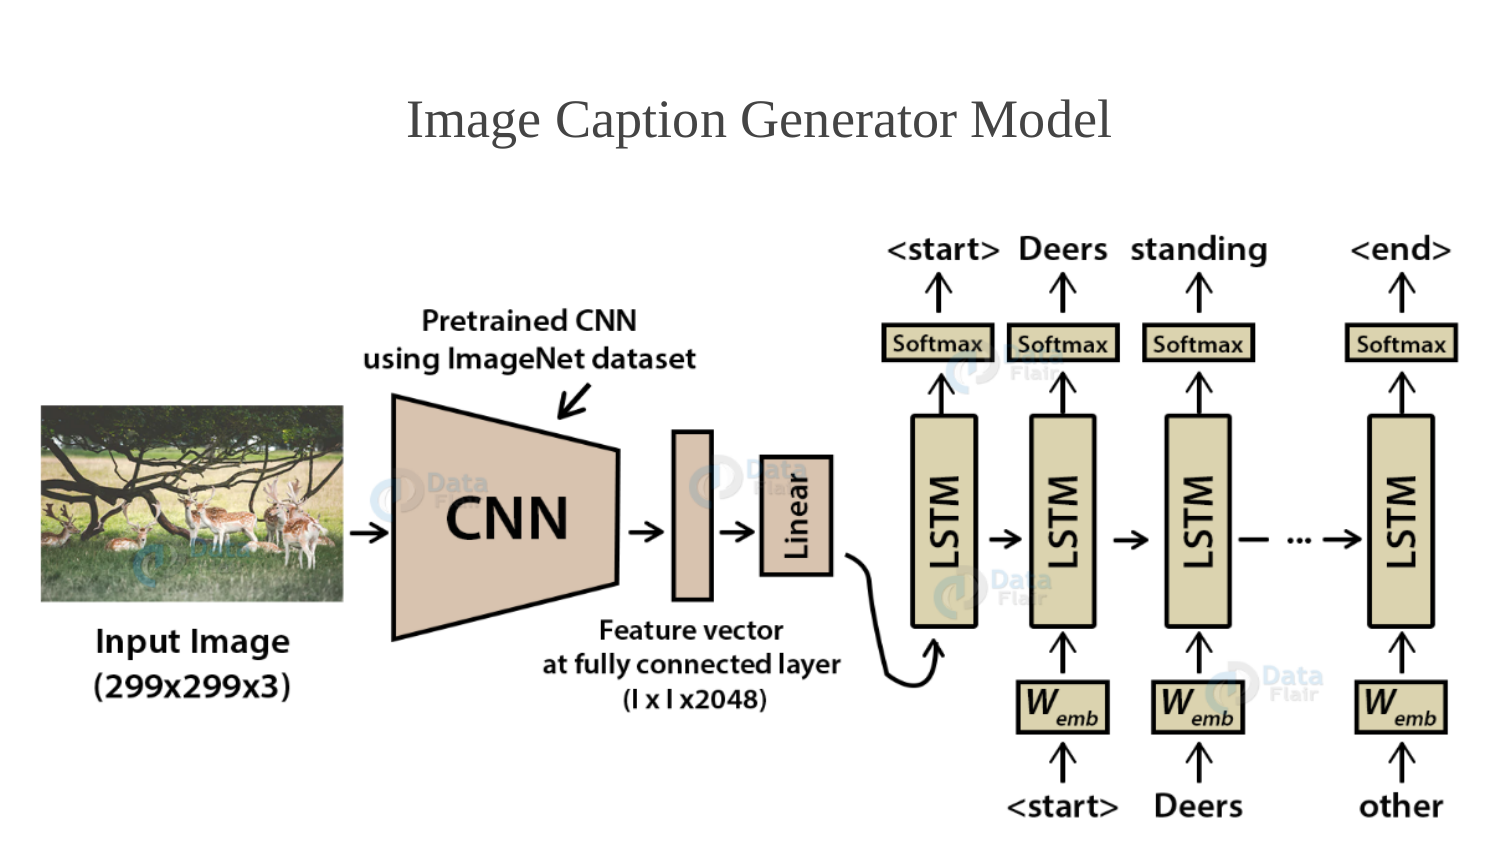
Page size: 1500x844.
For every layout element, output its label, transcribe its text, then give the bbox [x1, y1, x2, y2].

picture [0, 200, 1500, 844]
text_box Image Caption Generator Model [391, 48, 1198, 164]
